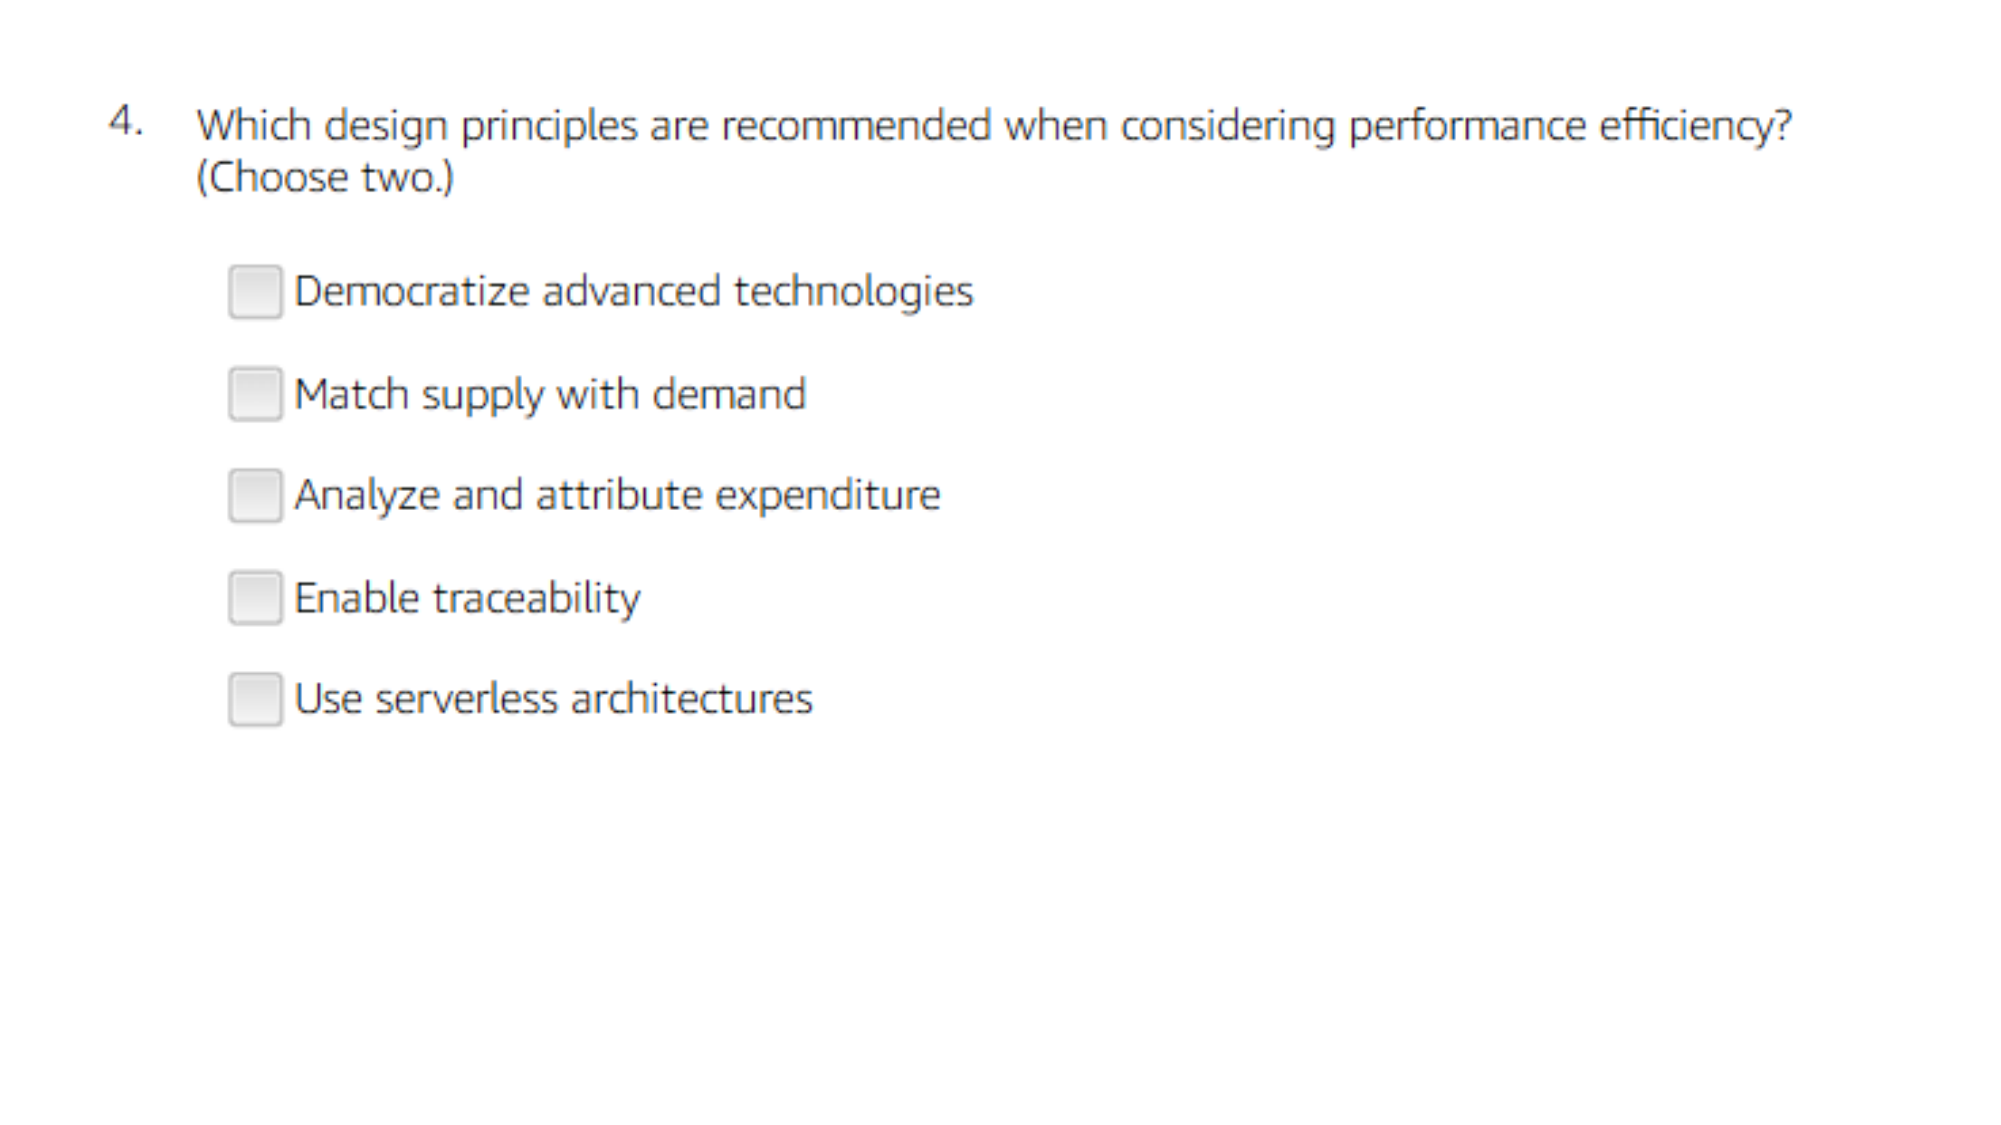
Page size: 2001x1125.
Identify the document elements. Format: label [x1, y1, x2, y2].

picture [93, 96, 1893, 817]
